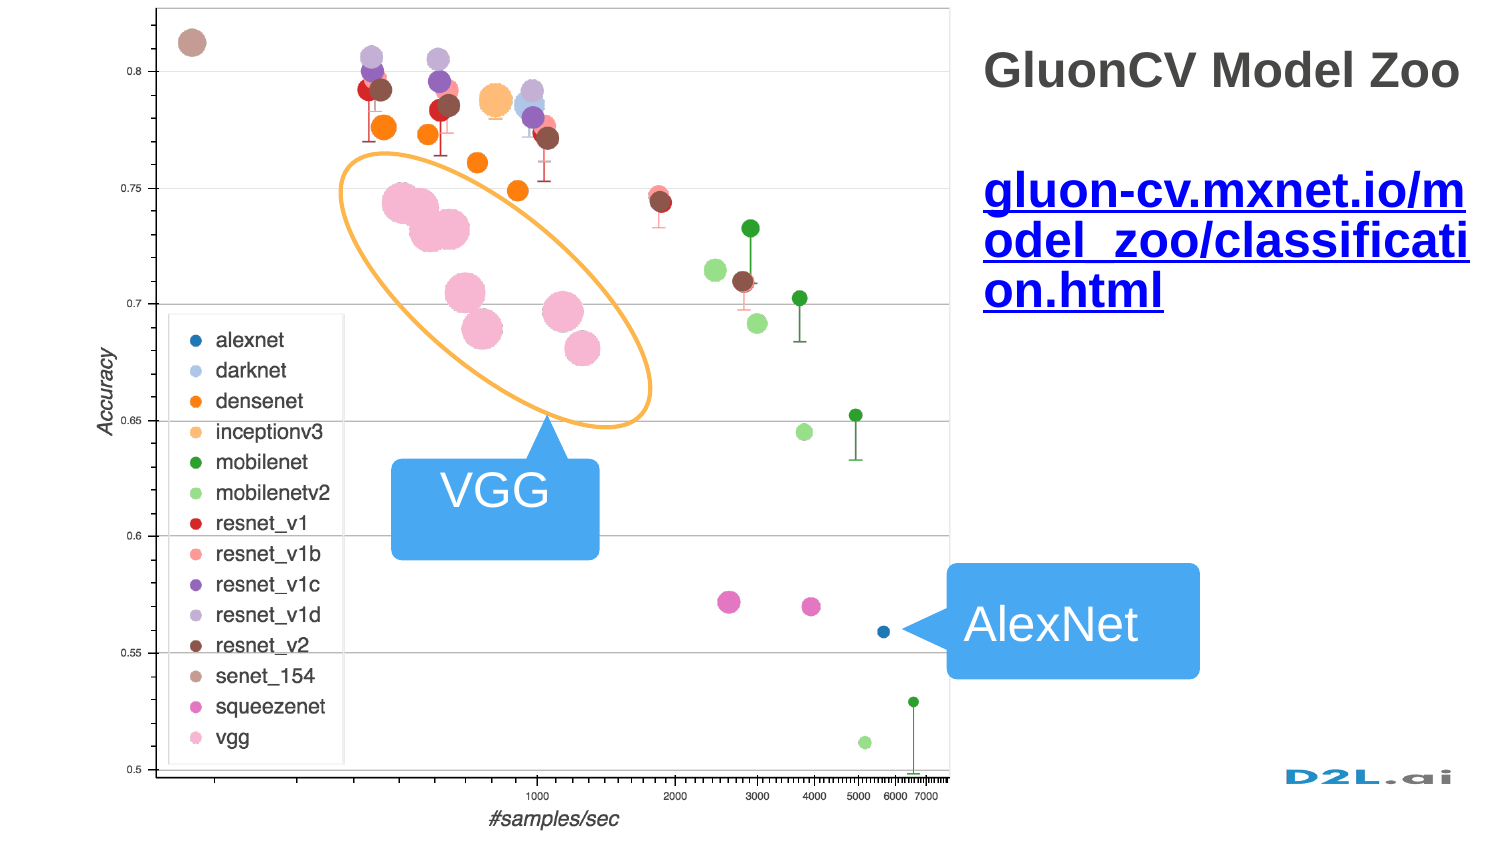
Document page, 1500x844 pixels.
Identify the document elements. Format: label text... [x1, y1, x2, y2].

text_box GluonCV Model Zoo gluon-cv.mxnet.io/model_zoo/classification.html [975, 30, 1495, 225]
text_box AlexNet [955, 563, 1200, 680]
picture [1284, 745, 1454, 806]
picture [86, 0, 955, 837]
